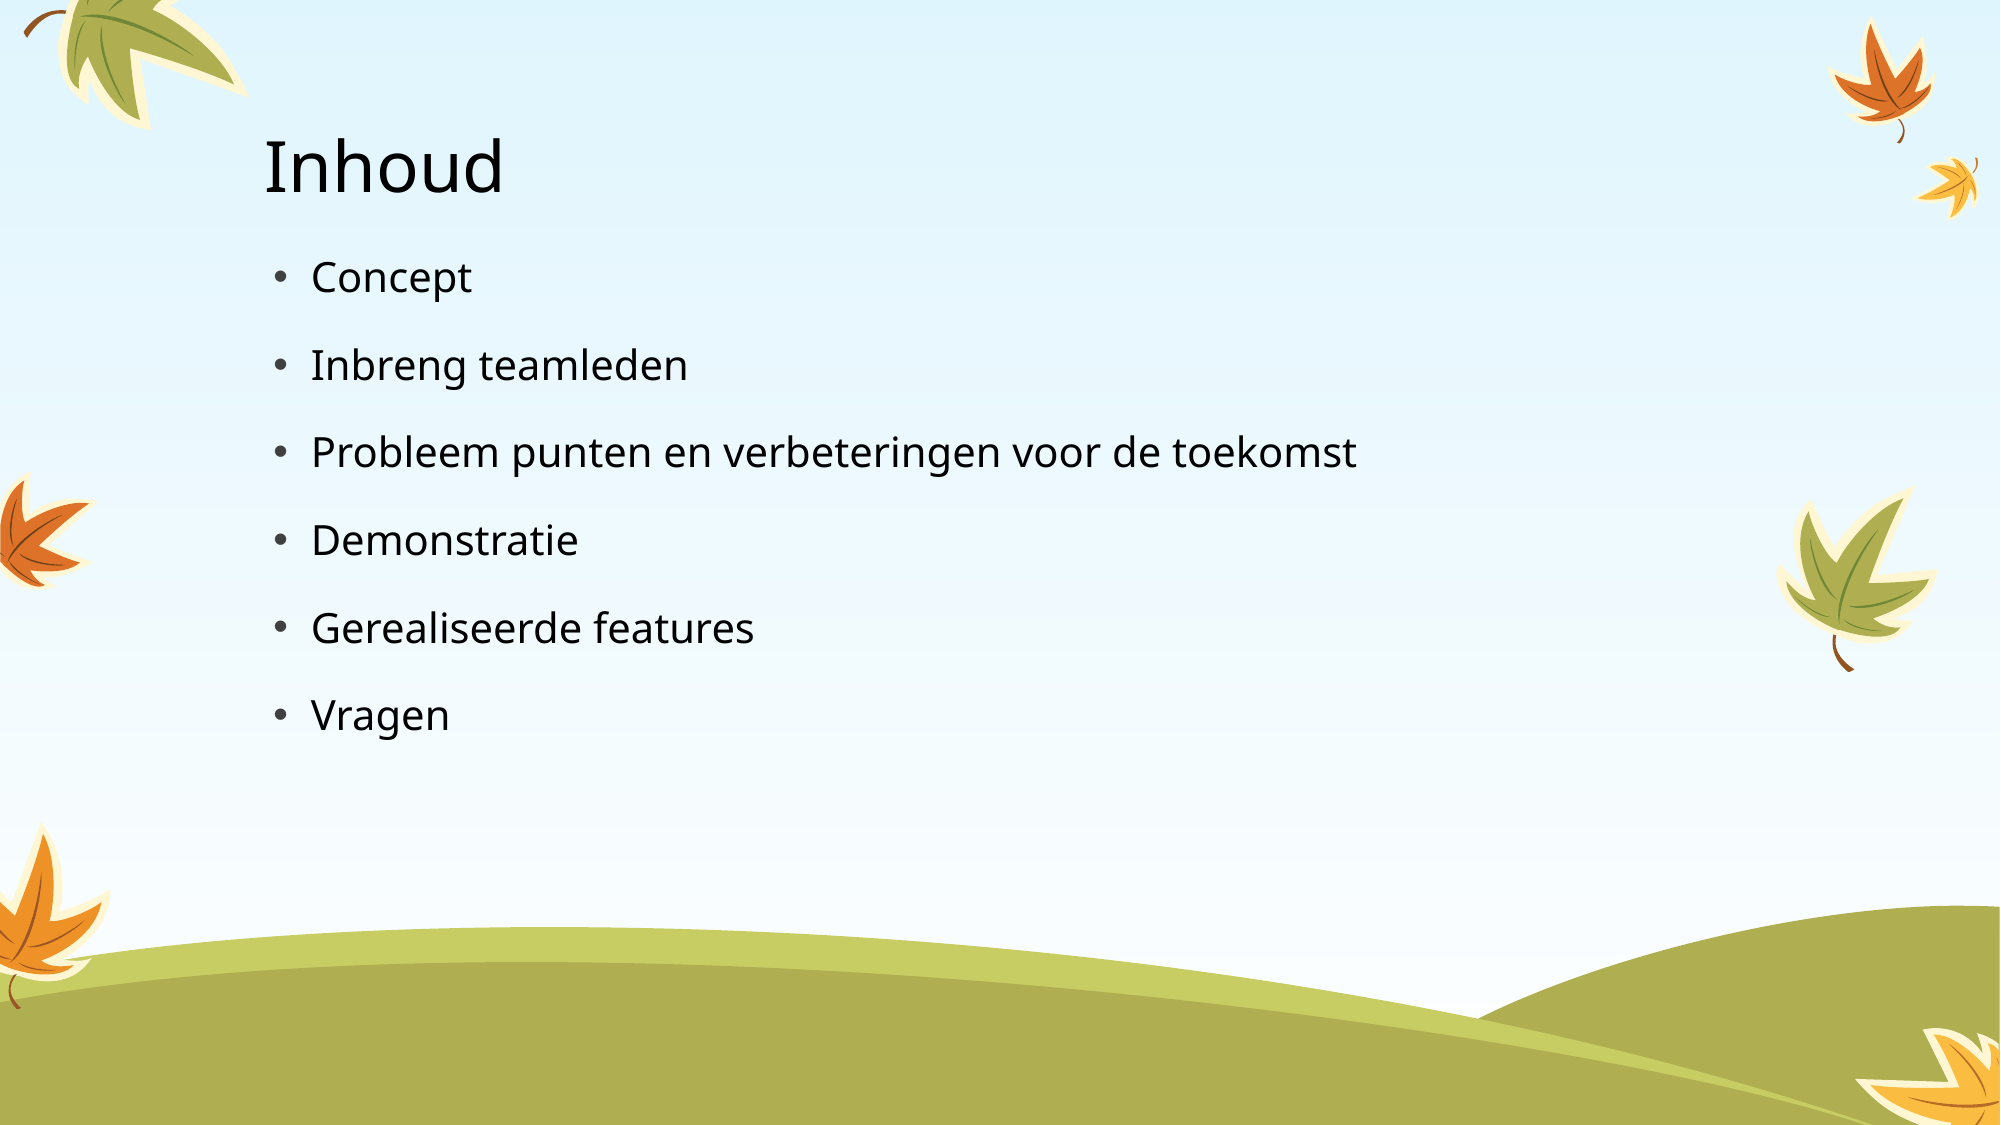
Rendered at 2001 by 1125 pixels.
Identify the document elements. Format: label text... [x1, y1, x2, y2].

title Inhoud [249, 12, 1749, 216]
list Concept Inbreng teamleden Probleem punten en verbeteringen voor de toekomst Demonstratie Gerealiseerde features Vragen [250, 243, 1750, 925]
